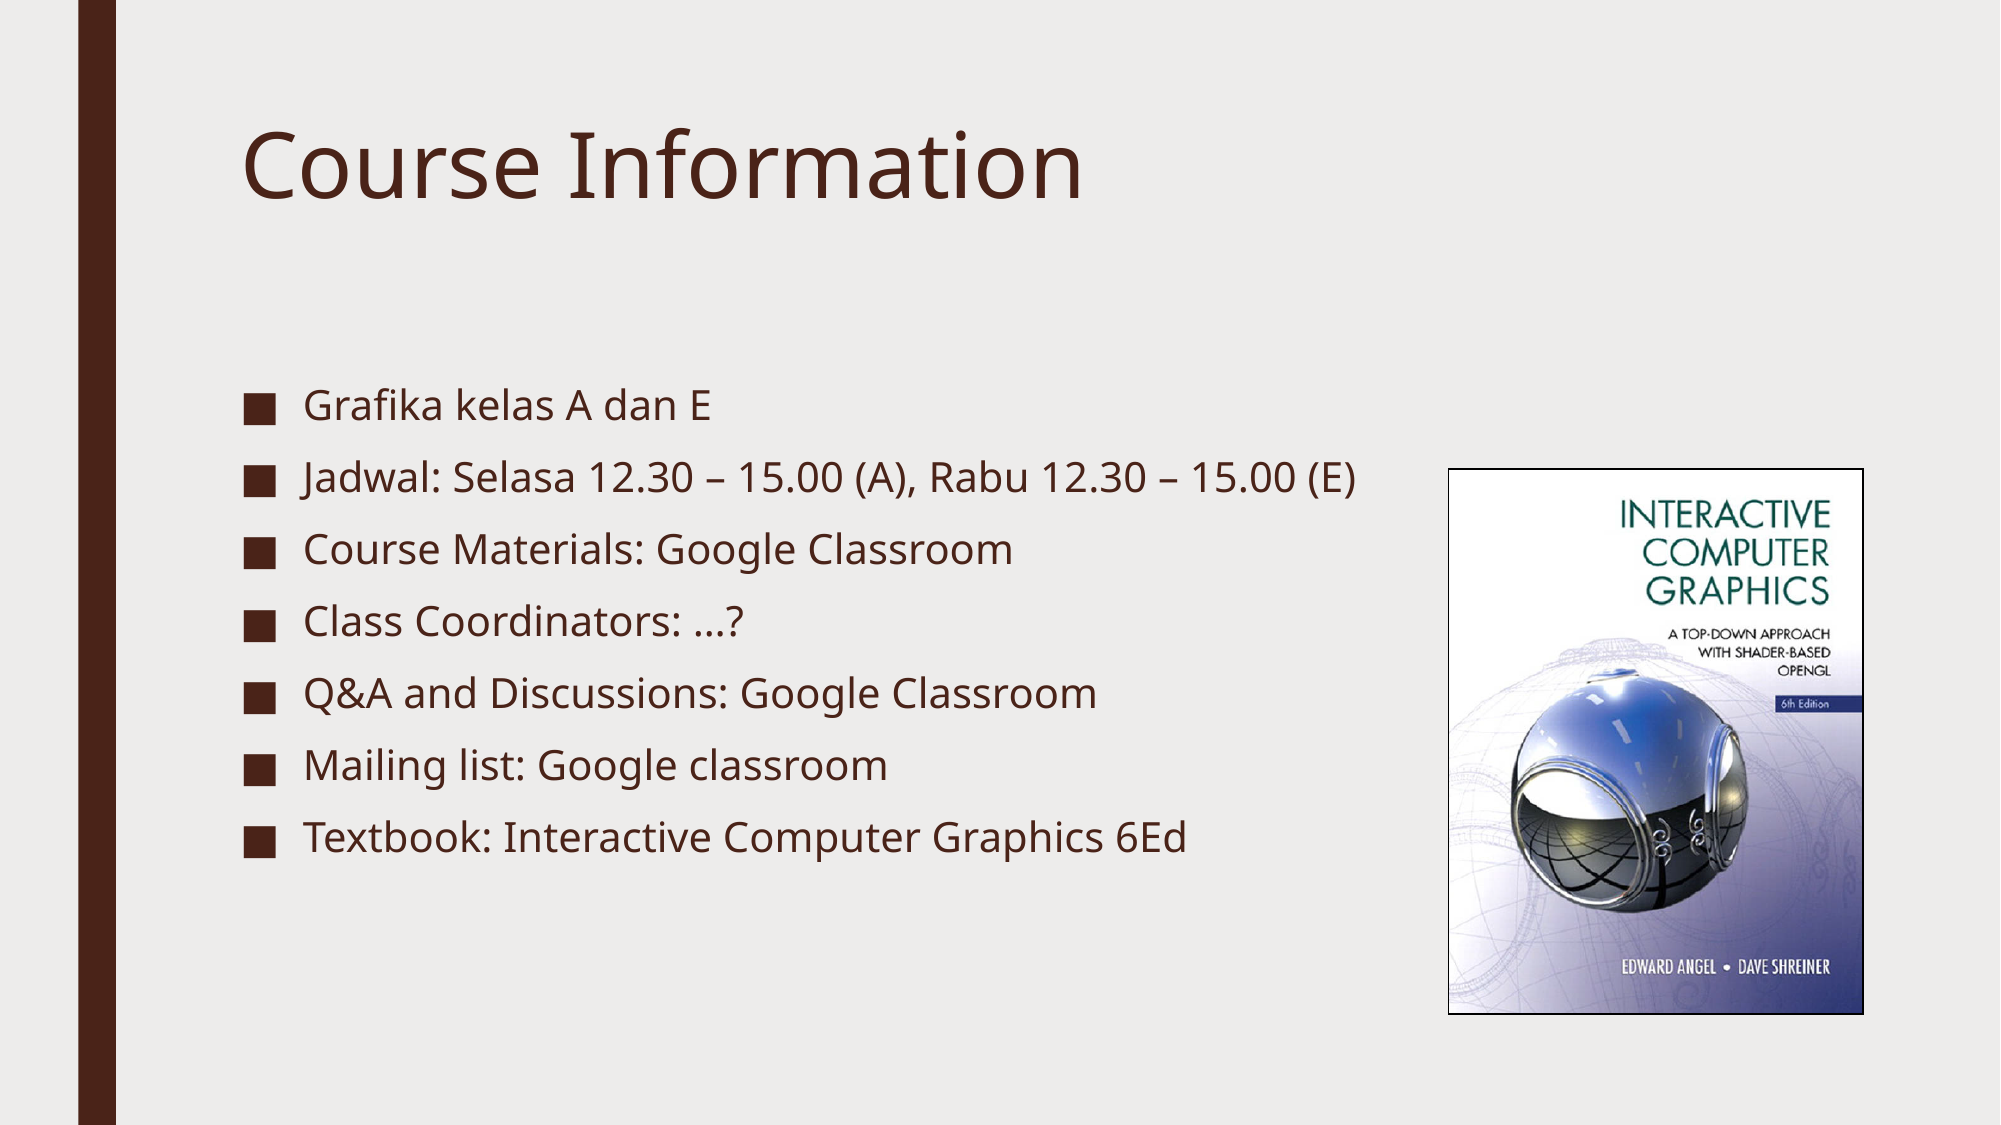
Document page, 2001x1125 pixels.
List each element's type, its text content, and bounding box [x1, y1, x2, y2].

list Grafika kelas A dan E Jadwal: Selasa 12.30 – 15.00 (A), Rabu 12.30 – 15.00 (E) Course Materials: Google Classroom Class Coordinators: …? Q&A and Discussions: Google Classroom Mailing list: Google classroom Textbook: Interactive Computer Graphics 6Ed [225, 375, 1800, 963]
picture [1449, 469, 1863, 1014]
title Course Information [225, 112, 1800, 357]
